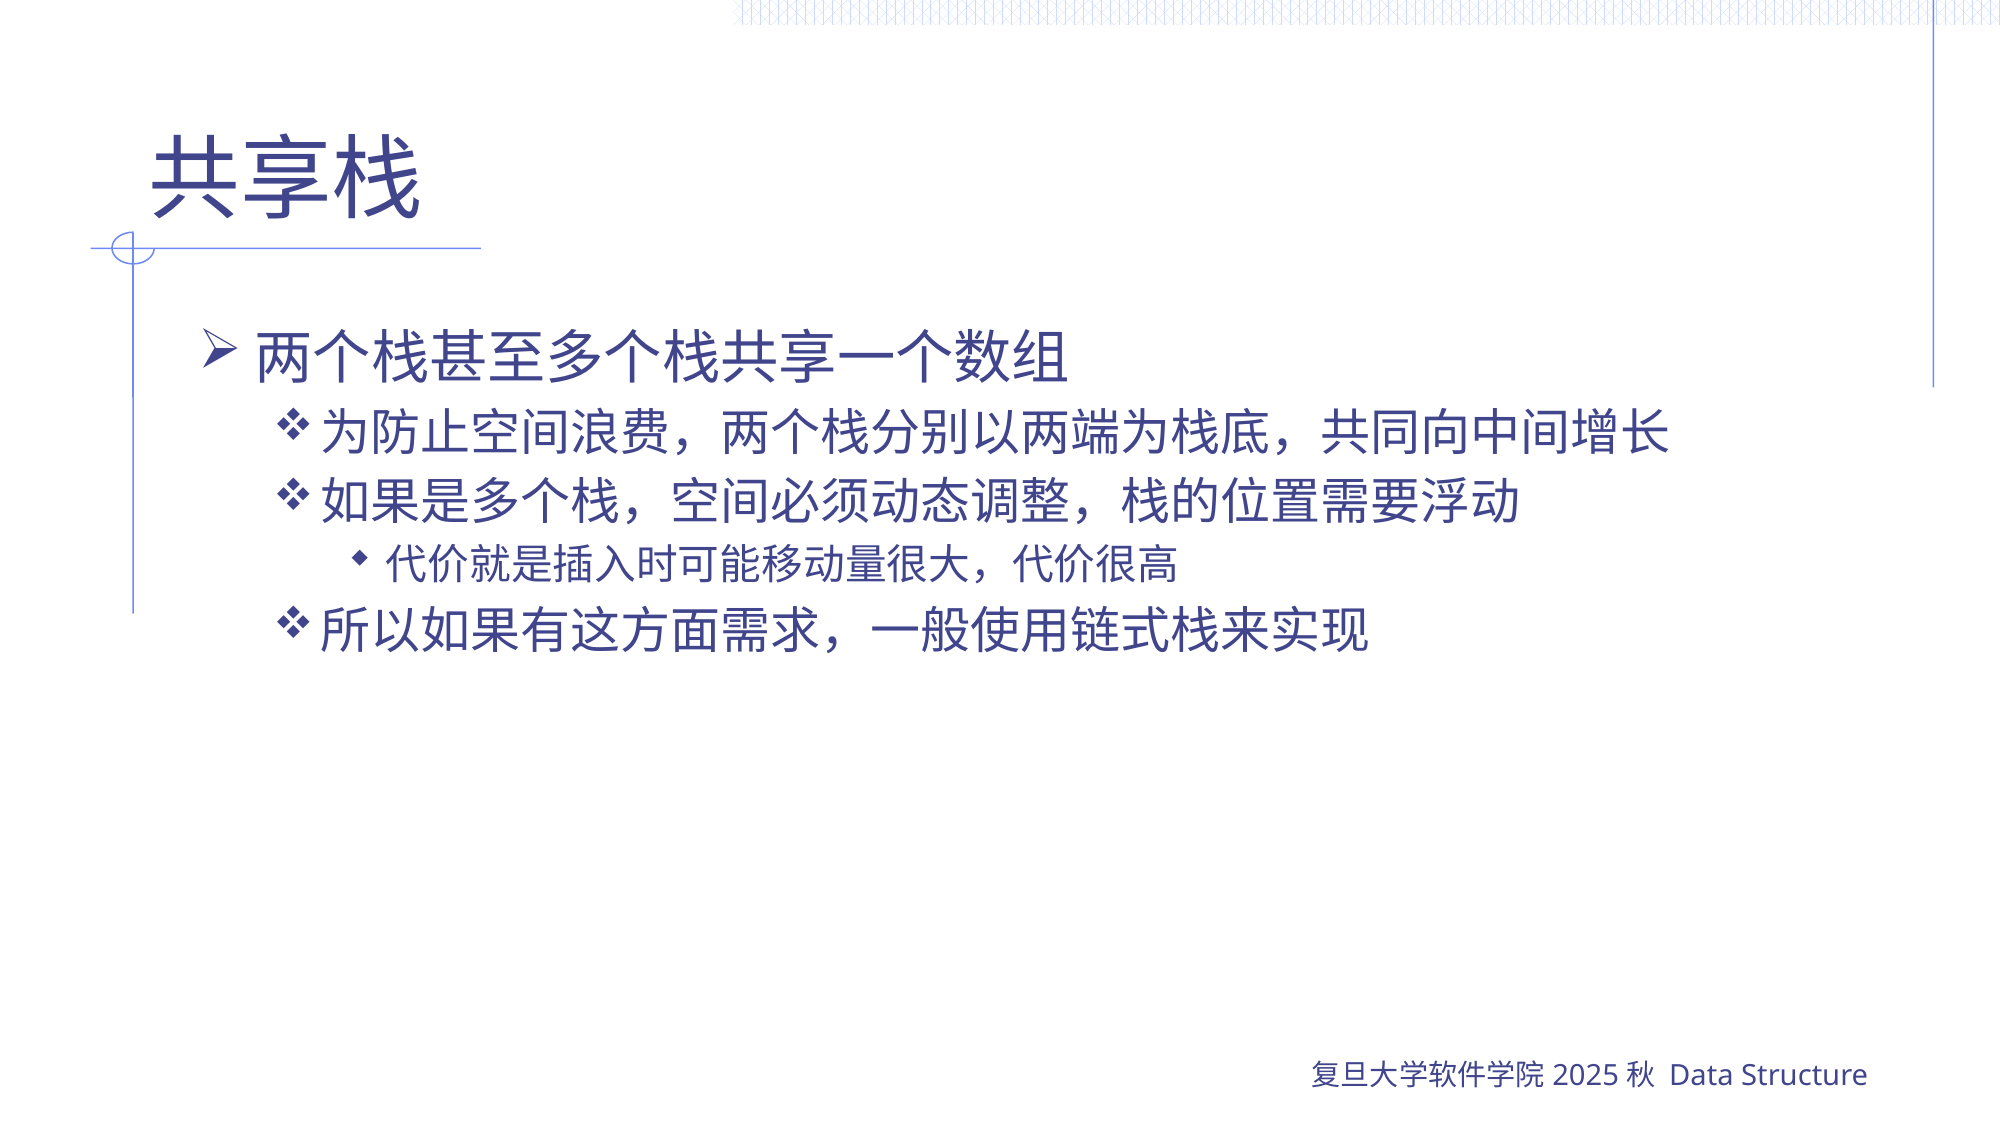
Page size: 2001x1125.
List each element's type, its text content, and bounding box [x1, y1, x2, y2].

list 两个栈甚至多个栈共享一个数组 为防止空间浪费，两个栈分别以两端为栈底，共同向中间增长 如果是多个栈，空间必须动态调整，栈的位置需要浮动 代价就是插入时可能移动量很大，代价很高 所以如果有这方面需求，一般使用链式栈来实现 [183, 312, 1884, 988]
title 共享栈 [133, 50, 1834, 238]
